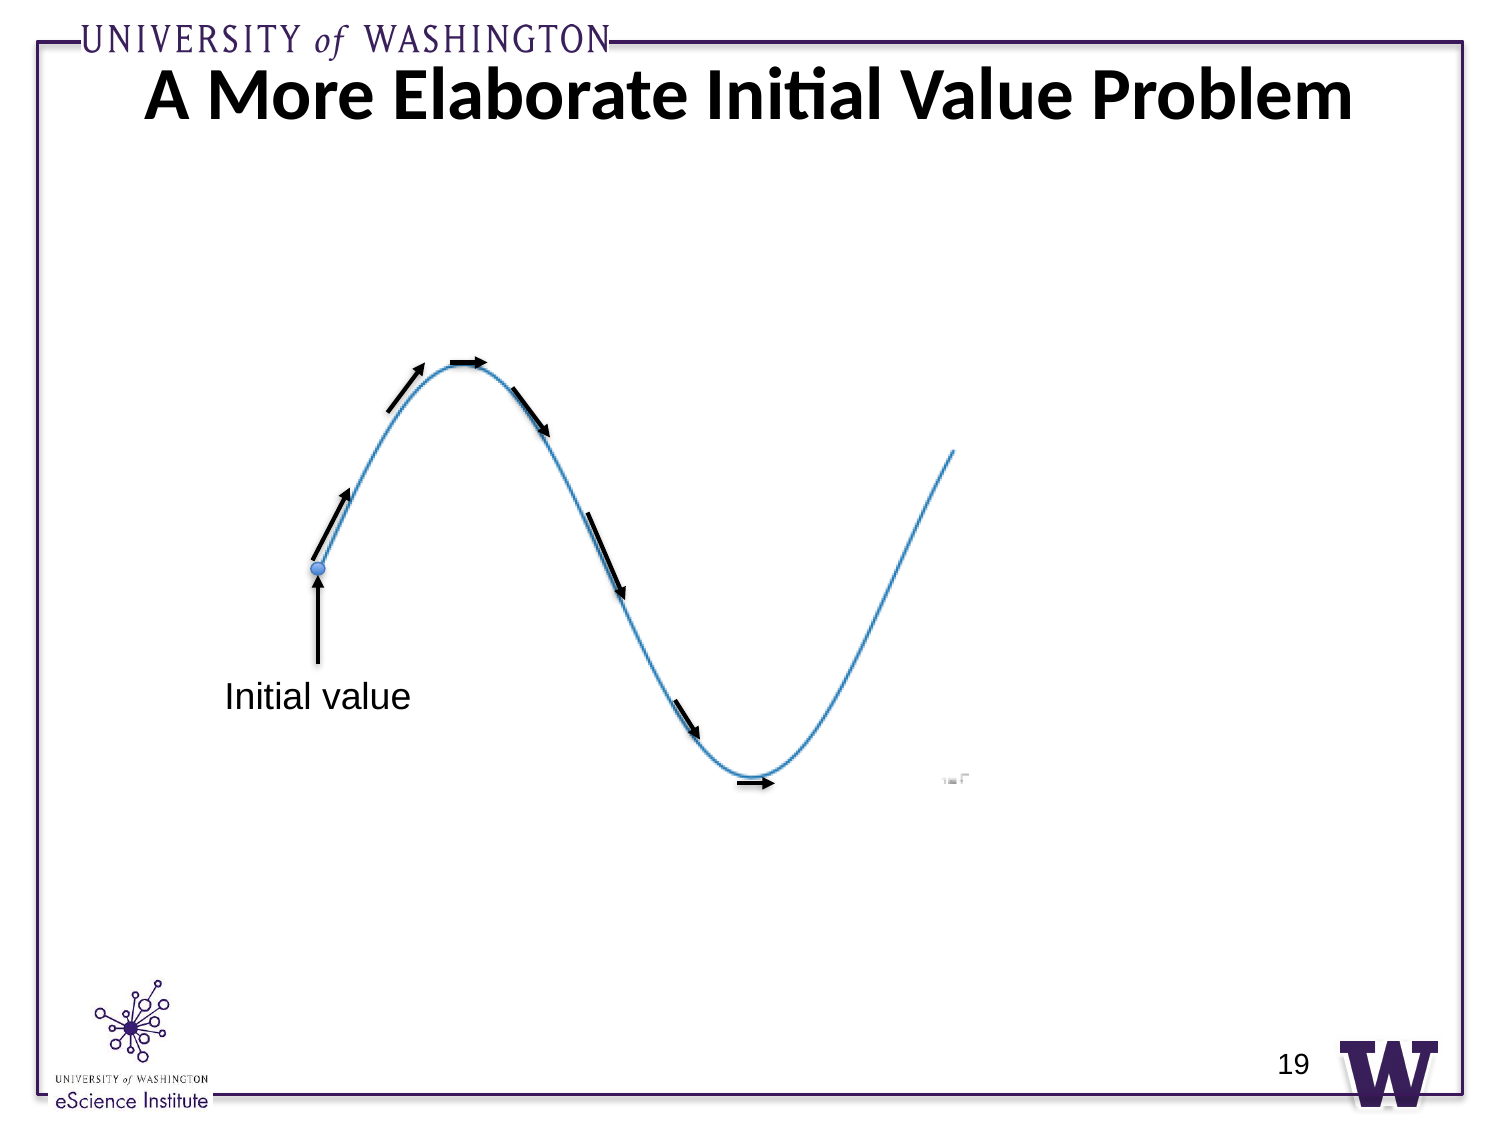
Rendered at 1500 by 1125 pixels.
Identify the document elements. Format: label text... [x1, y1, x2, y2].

text_box Initial value [209, 664, 294, 725]
picture [81, 24, 609, 37]
picture [1340, 1096, 1438, 1107]
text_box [512, 387, 551, 438]
slide_number 19 [1262, 1037, 1350, 1098]
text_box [312, 487, 351, 561]
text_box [674, 699, 701, 740]
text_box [387, 362, 426, 413]
picture [299, 362, 969, 784]
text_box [587, 512, 626, 601]
picture [1350, 1041, 1438, 1093]
title A More Elaborate Initial Value Problem [75, 37, 1425, 175]
picture [48, 978, 213, 1113]
